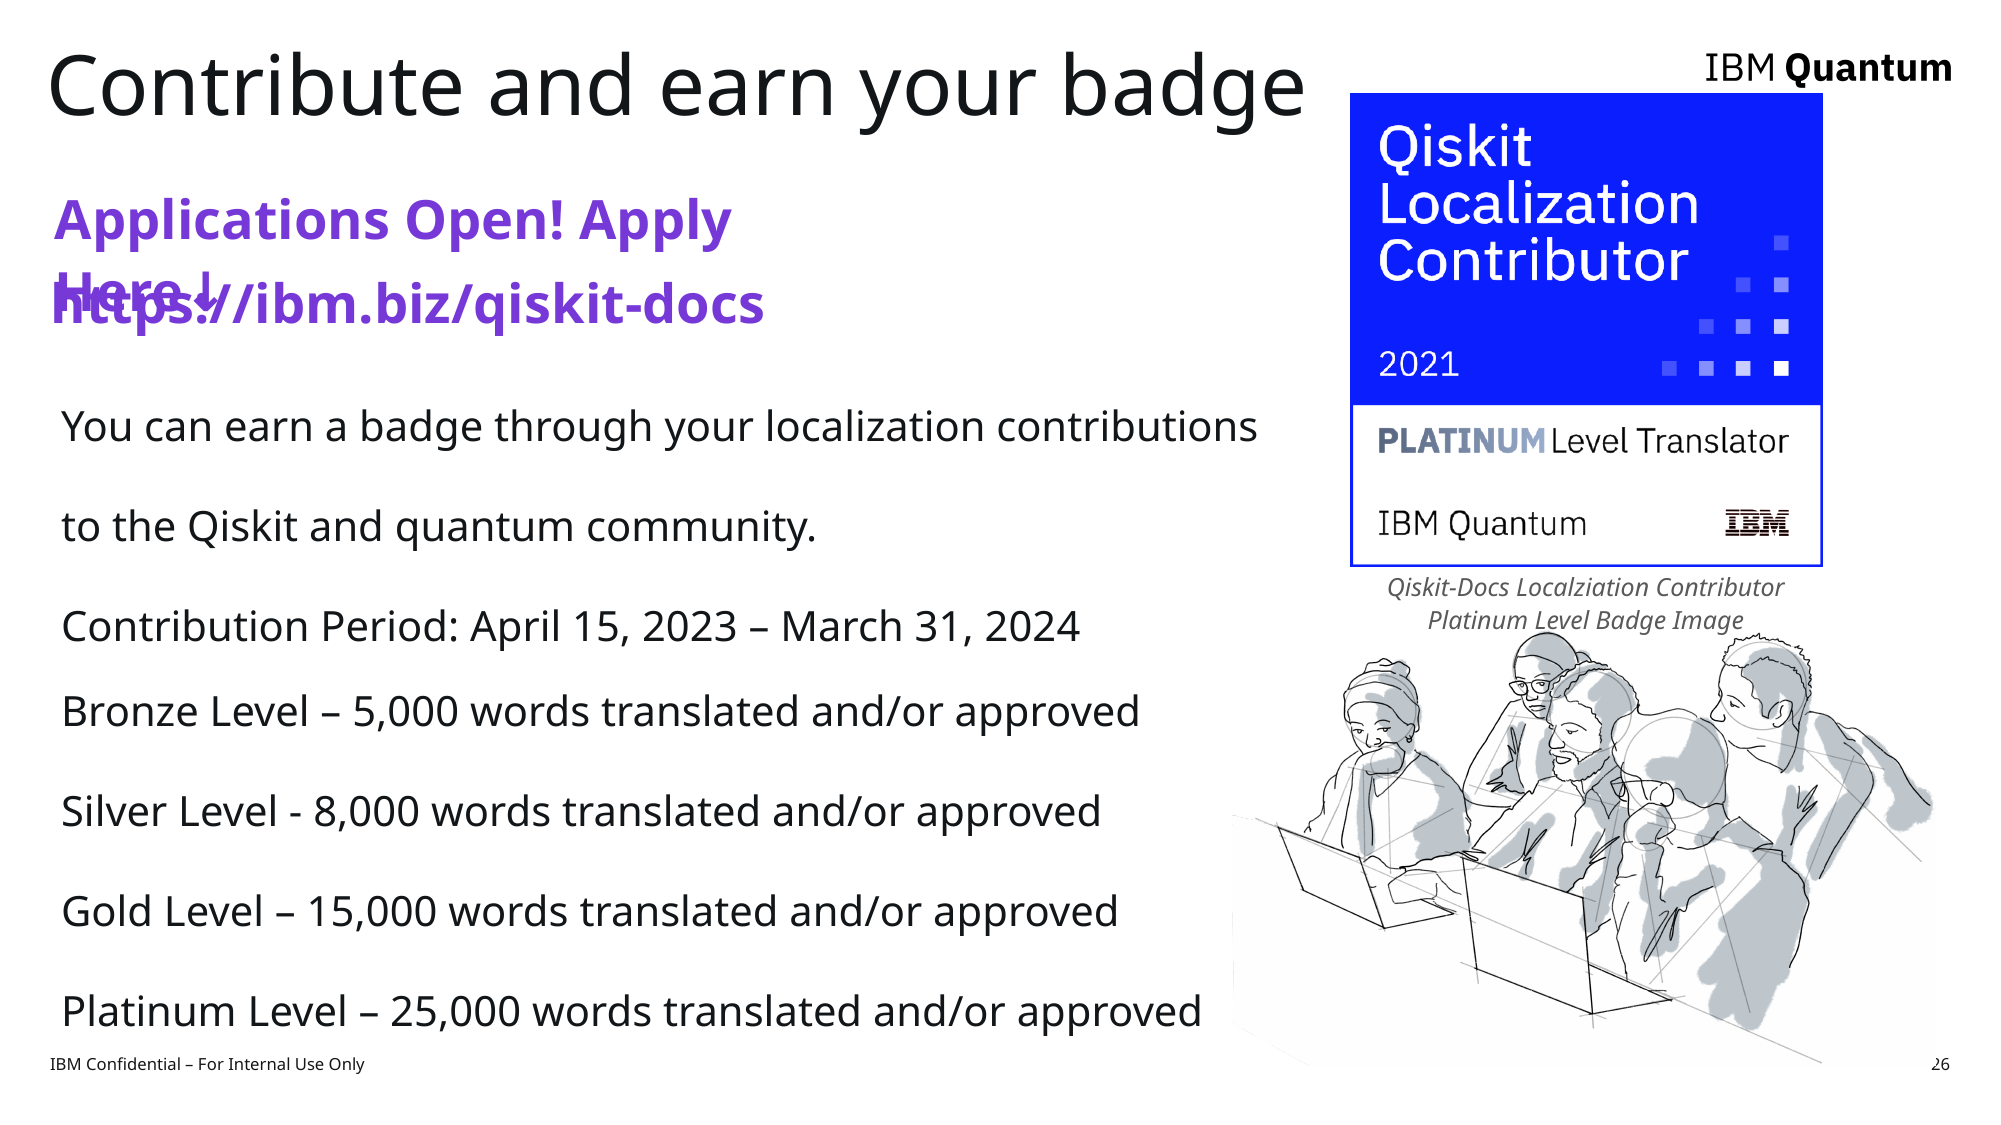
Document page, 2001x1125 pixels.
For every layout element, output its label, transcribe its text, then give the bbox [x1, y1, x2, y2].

picture [1231, 93, 1936, 1066]
text_box https://ibm.biz/qiskit-docs [50, 263, 767, 335]
text_box You can earn a badge through your localization contributions to the Qiskit and quantum community. Contribution Period: April 15, 2023 – March 31, 2024 [45, 341, 1303, 627]
text_box Bronze Level – 5,000 words translated and/or approved Silver Level - 8,000 words translated and/or approved Gold Level – 15,000 words translated and/or approved Platinum Level – 25,000 words translated and/or approved [45, 627, 1226, 1043]
text_box Applications Open! Apply Here↓ [54, 178, 889, 322]
slide_number 26 [1550, 1047, 1950, 1084]
title Contribute and earn your badge [46, 43, 1454, 220]
footer IBM Confidential – For Internal Use Only [50, 1047, 950, 1084]
